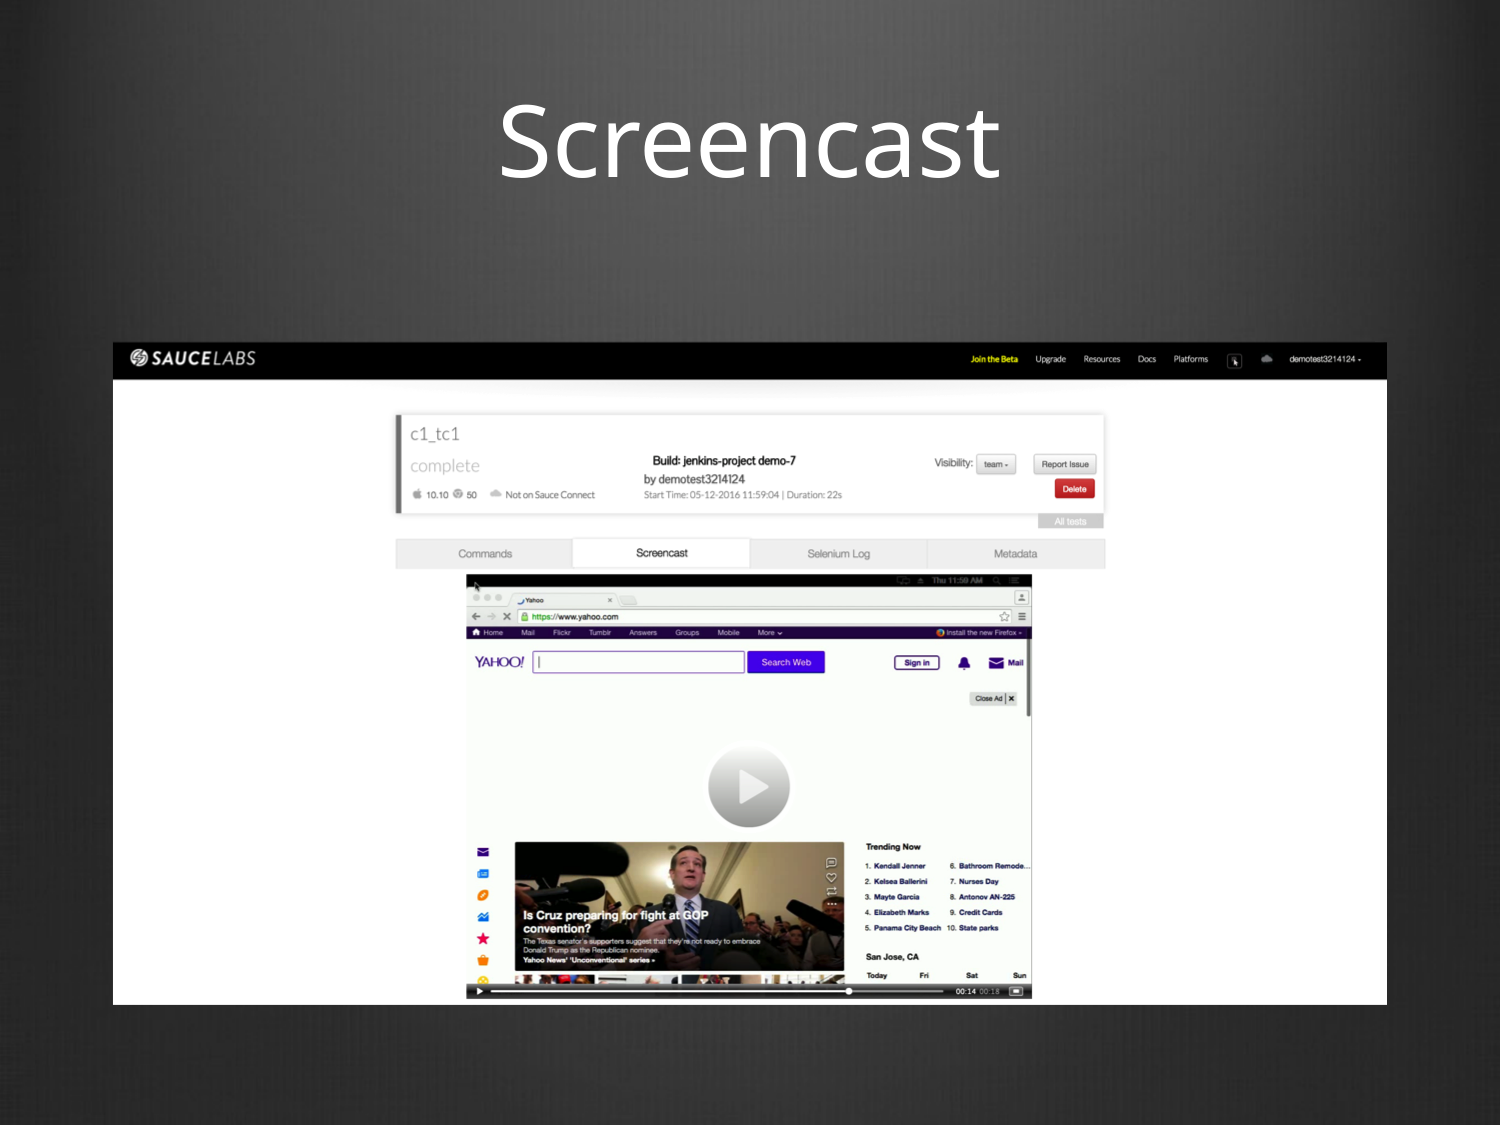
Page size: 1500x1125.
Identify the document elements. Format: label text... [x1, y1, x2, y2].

title Screencast [112, 19, 1388, 255]
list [112, 306, 1388, 1005]
